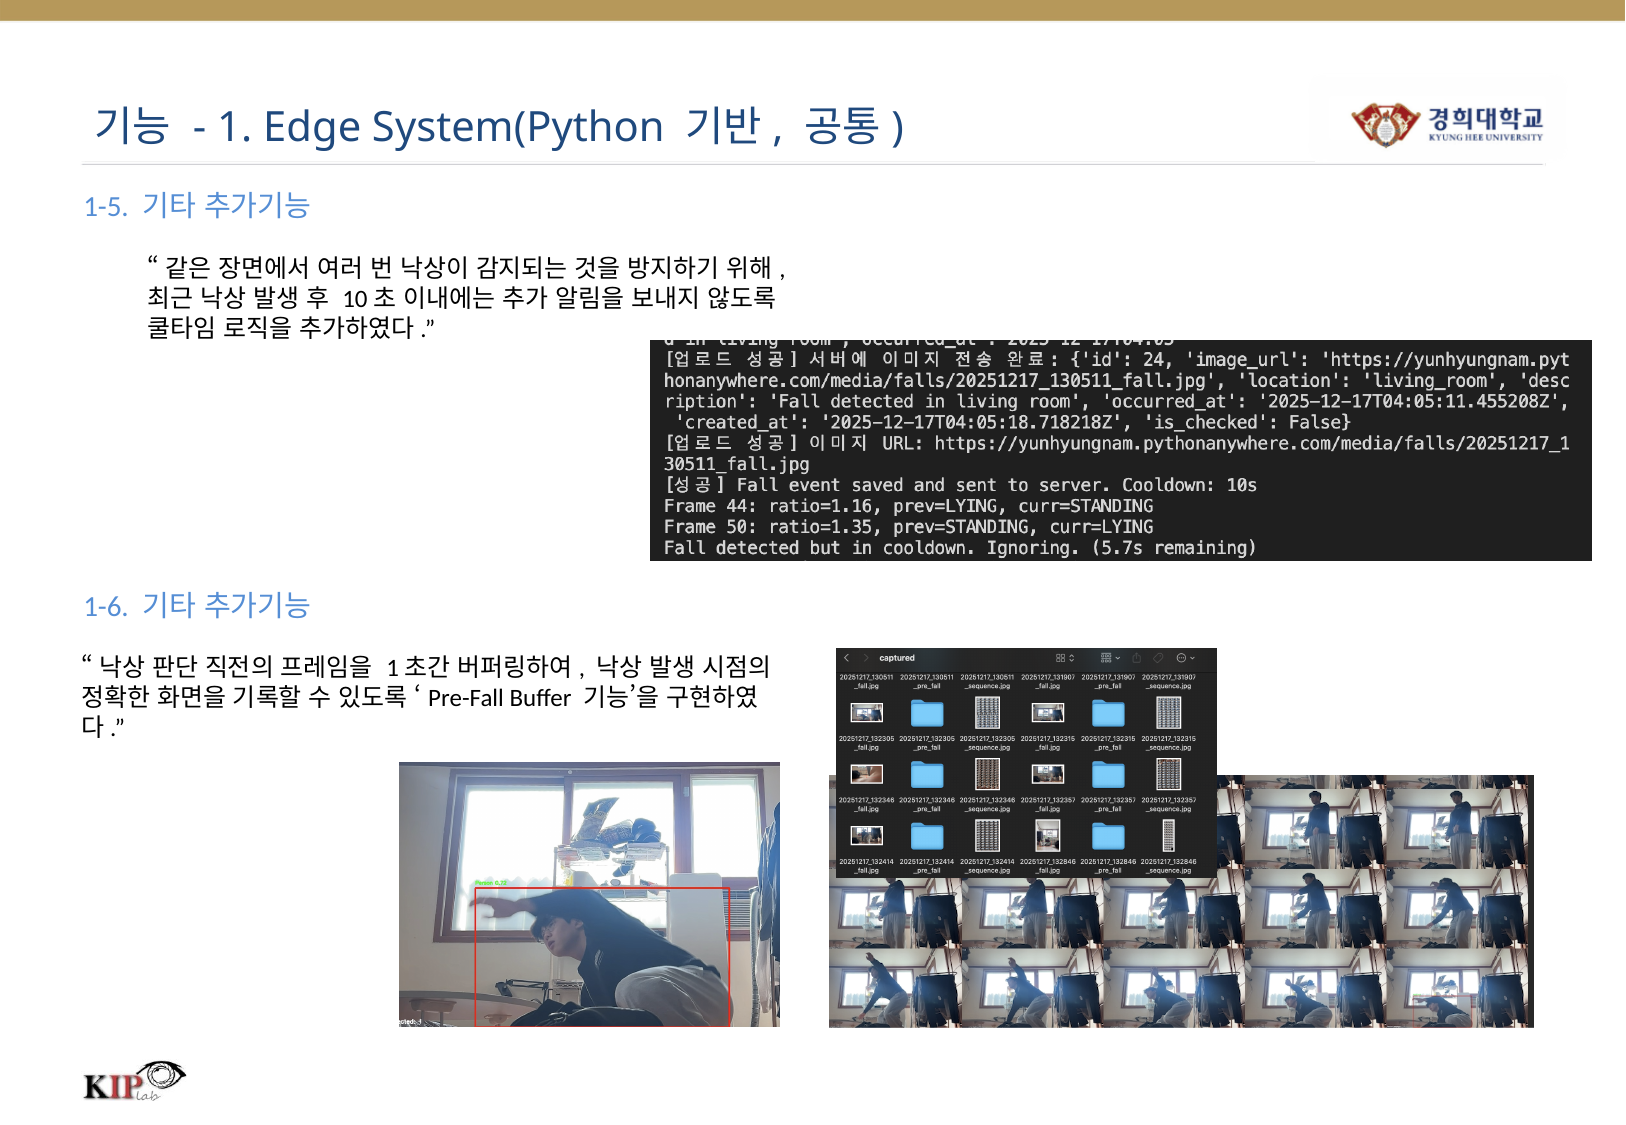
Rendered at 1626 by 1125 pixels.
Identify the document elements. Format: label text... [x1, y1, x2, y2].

title 기능 - 1. Edge System(Python 기반, 공통) [94, 100, 1531, 151]
picture [0, 0, 1625, 1125]
list 1-5. 기타 추가기능 “같은 장면에서 여러 번 낙상이 감지되는 것을 방지하기 위해, 최근 낙상 발생 후 10초 이내에는 추가 알림을 보내지 않도록 쿨타임 로직을 추가하였다.” [81, 187, 789, 364]
list 1-6. 기타 추가기능 “낙상 판단 직전의 프레임을 1초간 버퍼링하여, 낙상 발생 시점의 정확한 화면을 기록할 수 있도록 ‘Pre-Fall Buffer 기능’을 구현하였다.” [81, 586, 789, 763]
